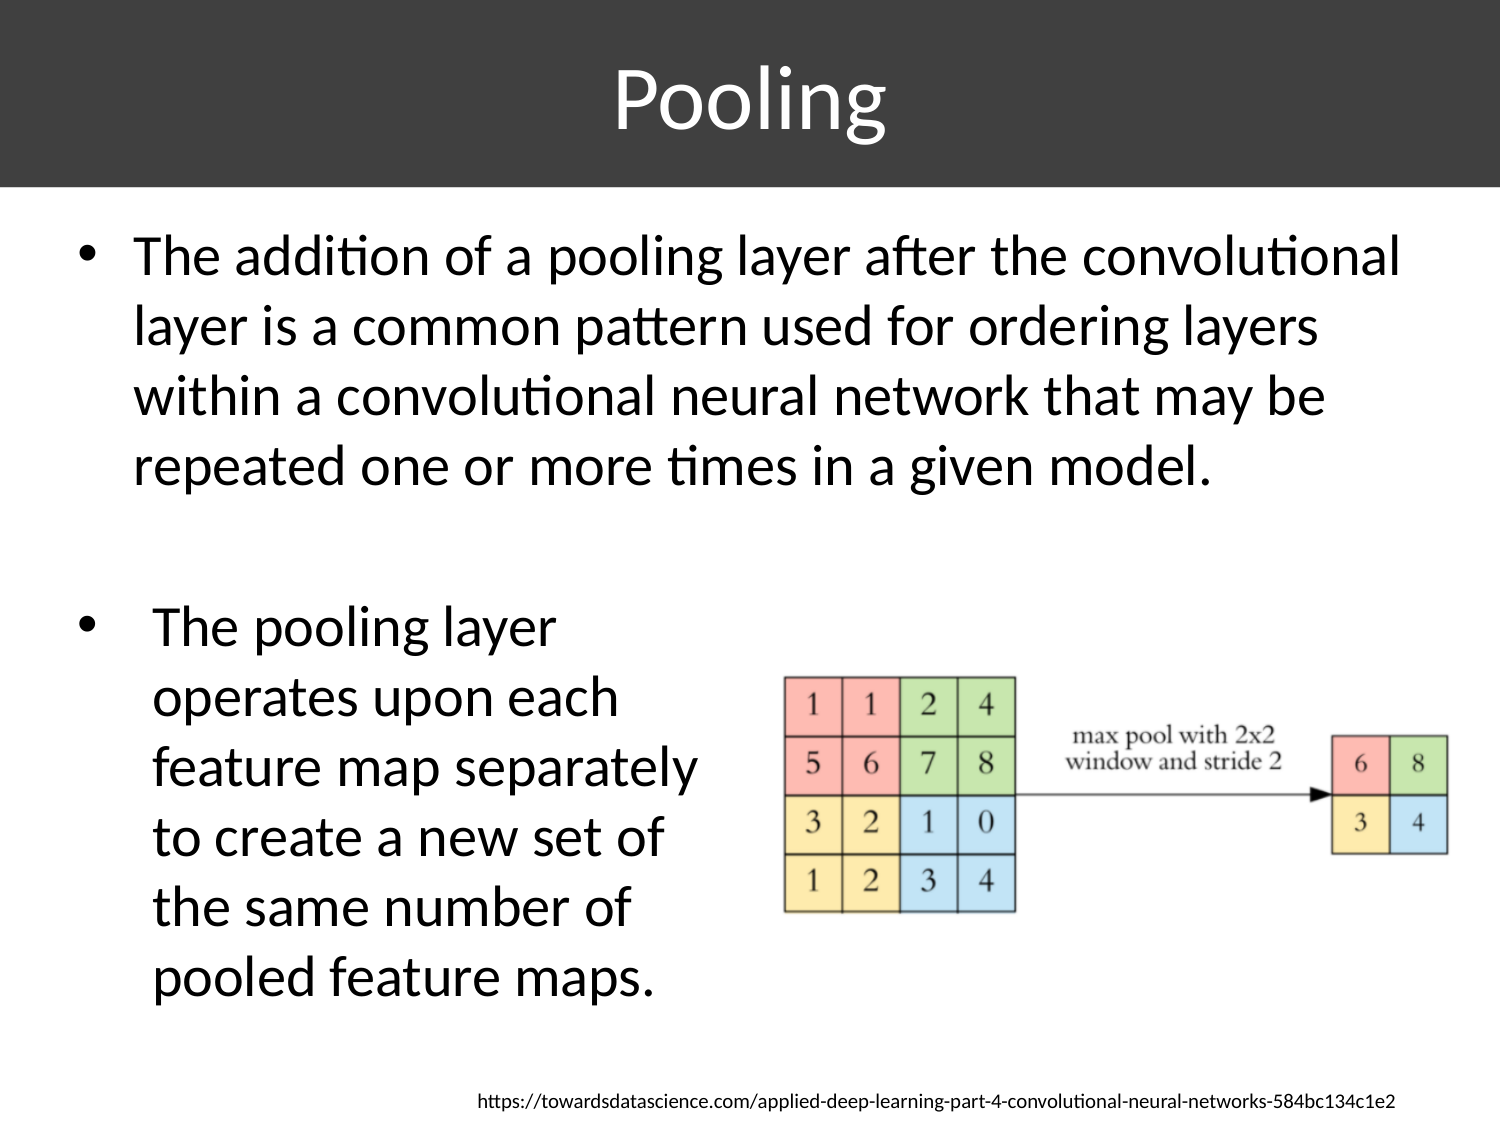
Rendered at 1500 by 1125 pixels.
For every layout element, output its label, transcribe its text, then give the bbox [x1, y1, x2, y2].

text_box The pooling layer operates upon each feature map separately to create a new set of the same number of pooled feature maps. [62, 580, 746, 1061]
list The addition of a pooling layer after the convolutional layer is a common pattern used for ordering layers within a convolutional neural network that may be repeated one or more times in a given model. [62, 209, 1438, 639]
picture [748, 638, 1484, 952]
title Pooling [0, 0, 1500, 188]
text_box https://towardsdatascience.com/applied-deep-learning-part-4-convolutional-neural-networks-584bc134c1e2 [462, 1080, 1500, 1120]
